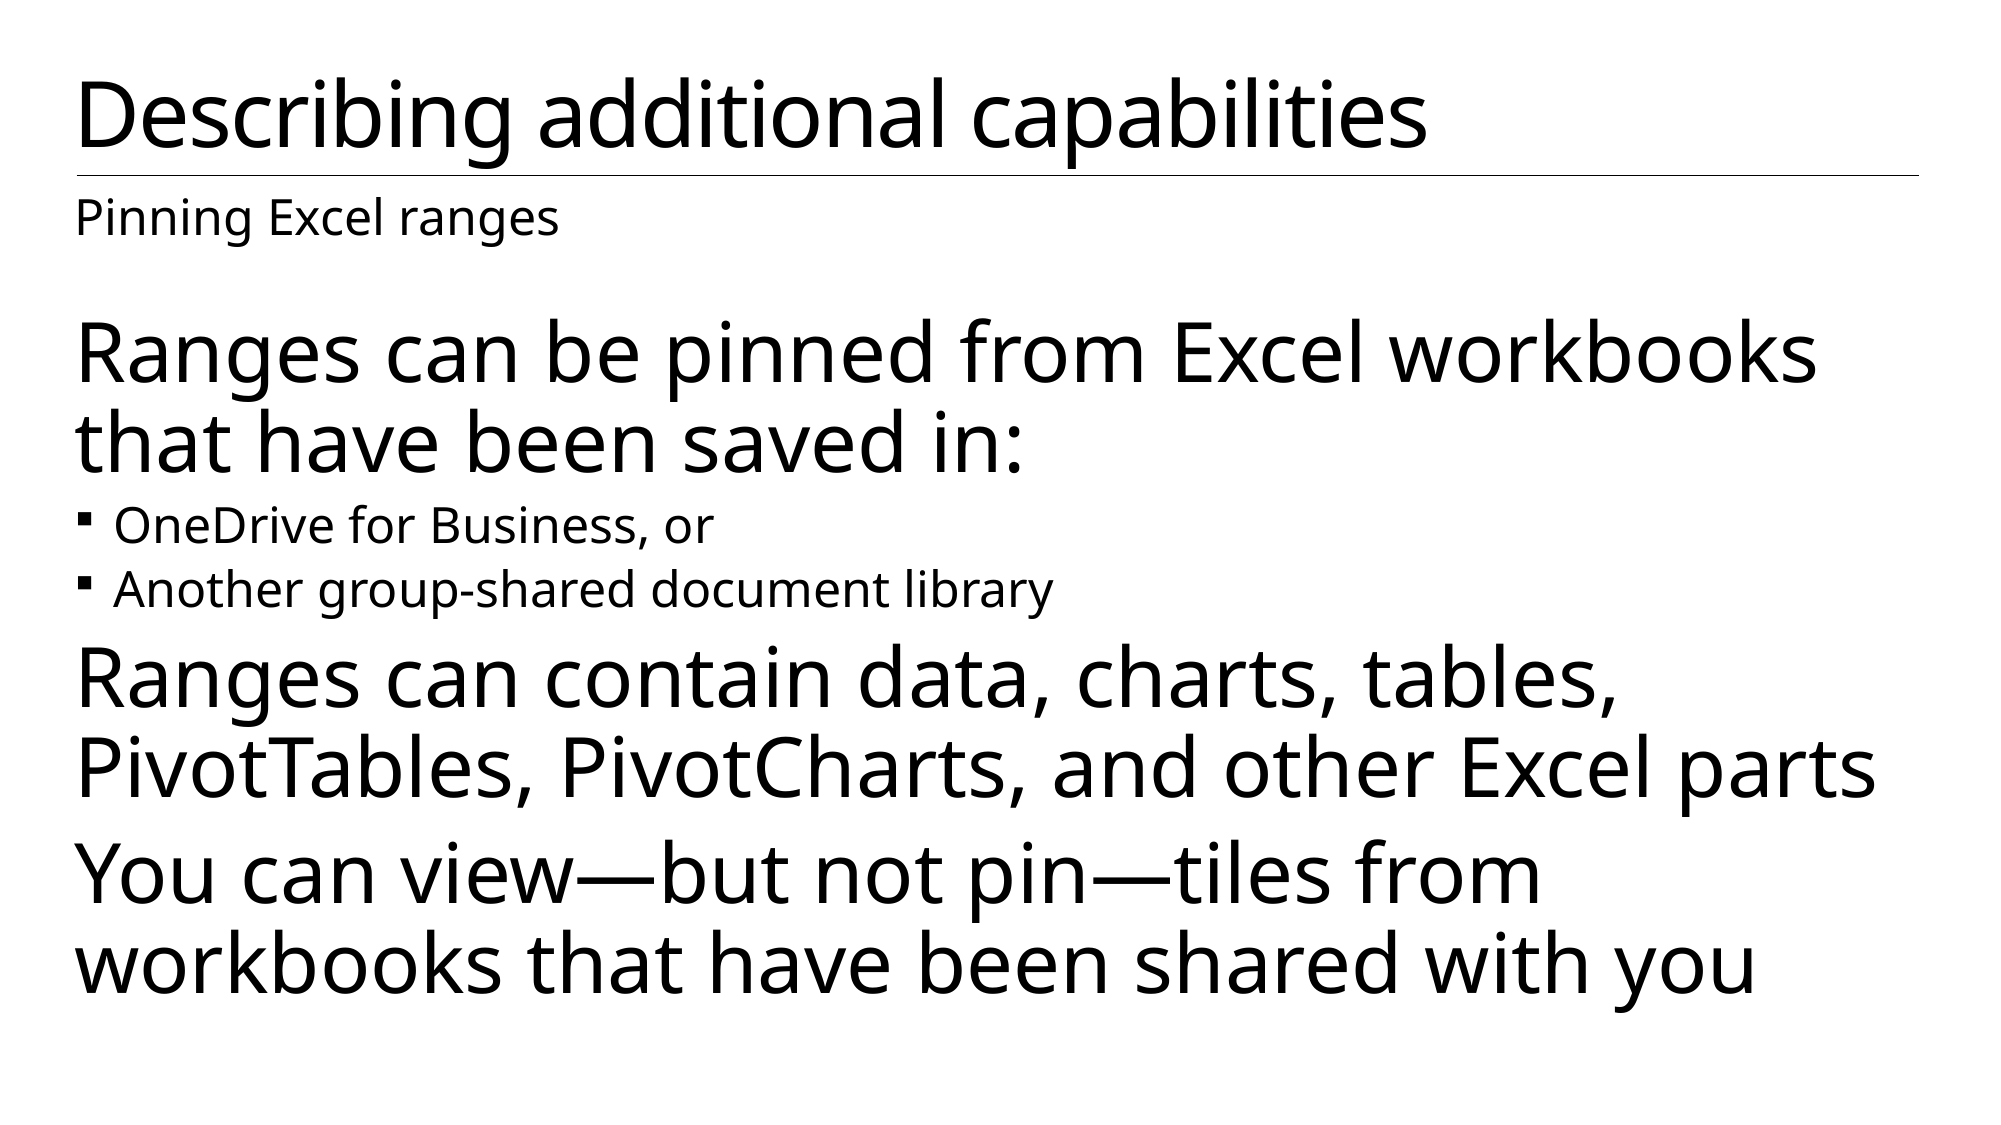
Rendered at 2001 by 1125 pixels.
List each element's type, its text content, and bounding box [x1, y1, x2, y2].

list ﻿Ranges can be pinned from Excel workbooks that have been saved in: OneDrive for Business, or Another group-shared document library Ranges can contain data, charts, tables, PivotTables, PivotCharts, and other Excel parts You can view—but not pin—tiles from workbooks that have been shared with you [44, 287, 1957, 1125]
list Pinning Excel ranges [44, 191, 1957, 247]
title Describing additional capabilities [44, 59, 1957, 178]
